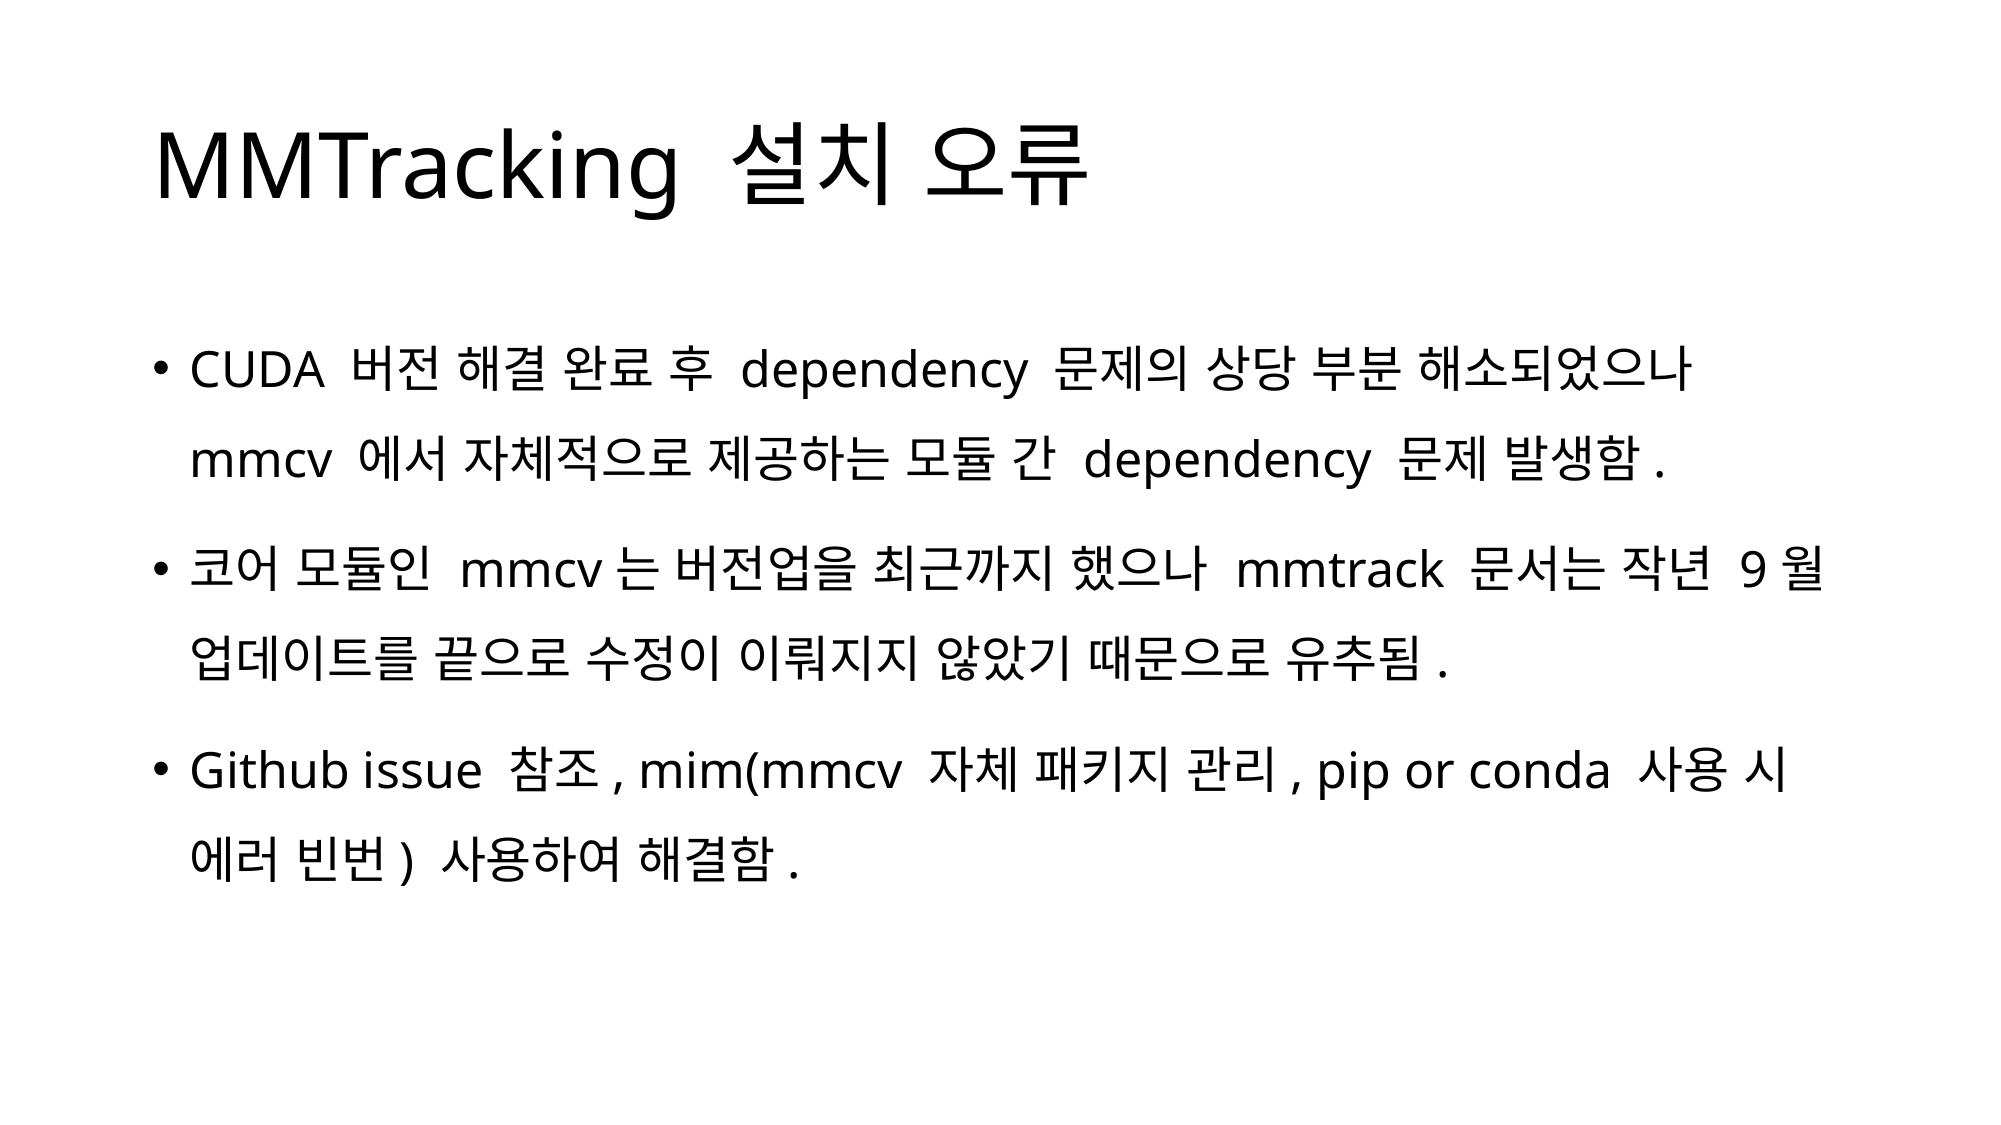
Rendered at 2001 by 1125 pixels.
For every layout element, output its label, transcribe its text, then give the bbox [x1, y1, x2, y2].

title MMTracking 설치 오류 [137, 59, 1863, 278]
list CUDA 버전 해결 완료 후 dependency 문제의 상당 부분 해소되었으나 mmcv 에서 자체적으로 제공하는 모듈 간 dependency 문제 발생함. 코어 모듈인 mmcv는 버전업을 최근까지 했으나 mmtrack 문서는 작년 9월 업데이트를 끝으로 수정이 이뤄지지 않았기 때문으로 유추됨. Github issue 참조, mim(mmcv 자체 패키지 관리, pip or conda 사용 시 에러 빈번) 사용하여 해결함. [137, 299, 1863, 1014]
